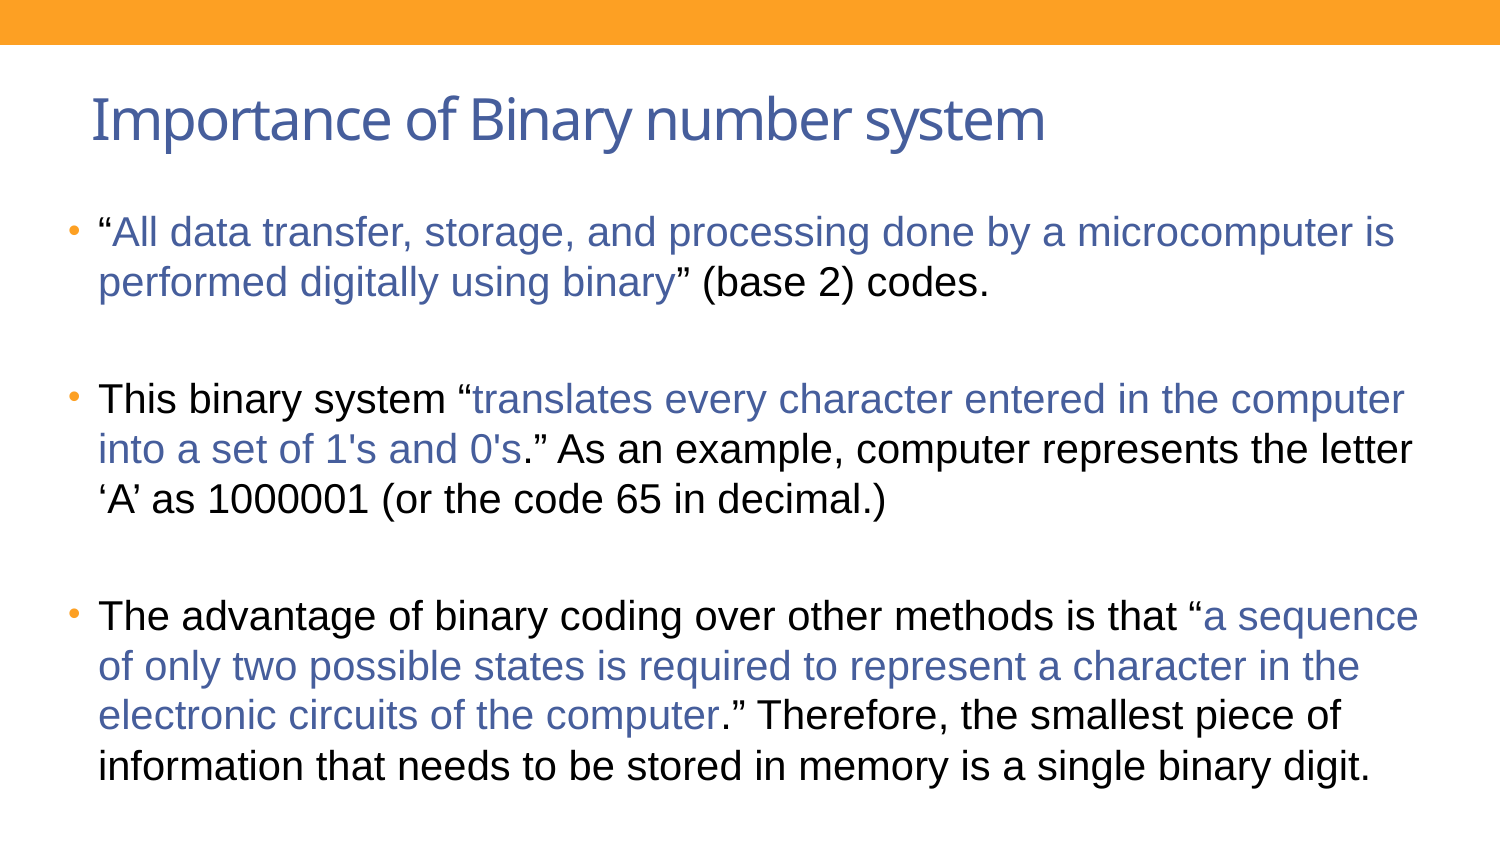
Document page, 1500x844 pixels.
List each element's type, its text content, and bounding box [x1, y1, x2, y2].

title Importance of Binary number system [76, 55, 1427, 178]
list “All data transfer, storage, and processing done by a microcomputer is performed digitally using binary” (base 2) codes. This binary system “translates every character entered in the computer into a set of 1's and 0's.” As an example, computer represents the letter ‘A’ as 1000001 (or the code 65 in decimal.) The advantage of binary coding over other methods is that “a sequence of only two possible states is required to represent a character in the electronic circuits of the computer.” Therefore, the smallest piece of information that needs to be stored in memory is a single binary digit. [53, 197, 1479, 804]
